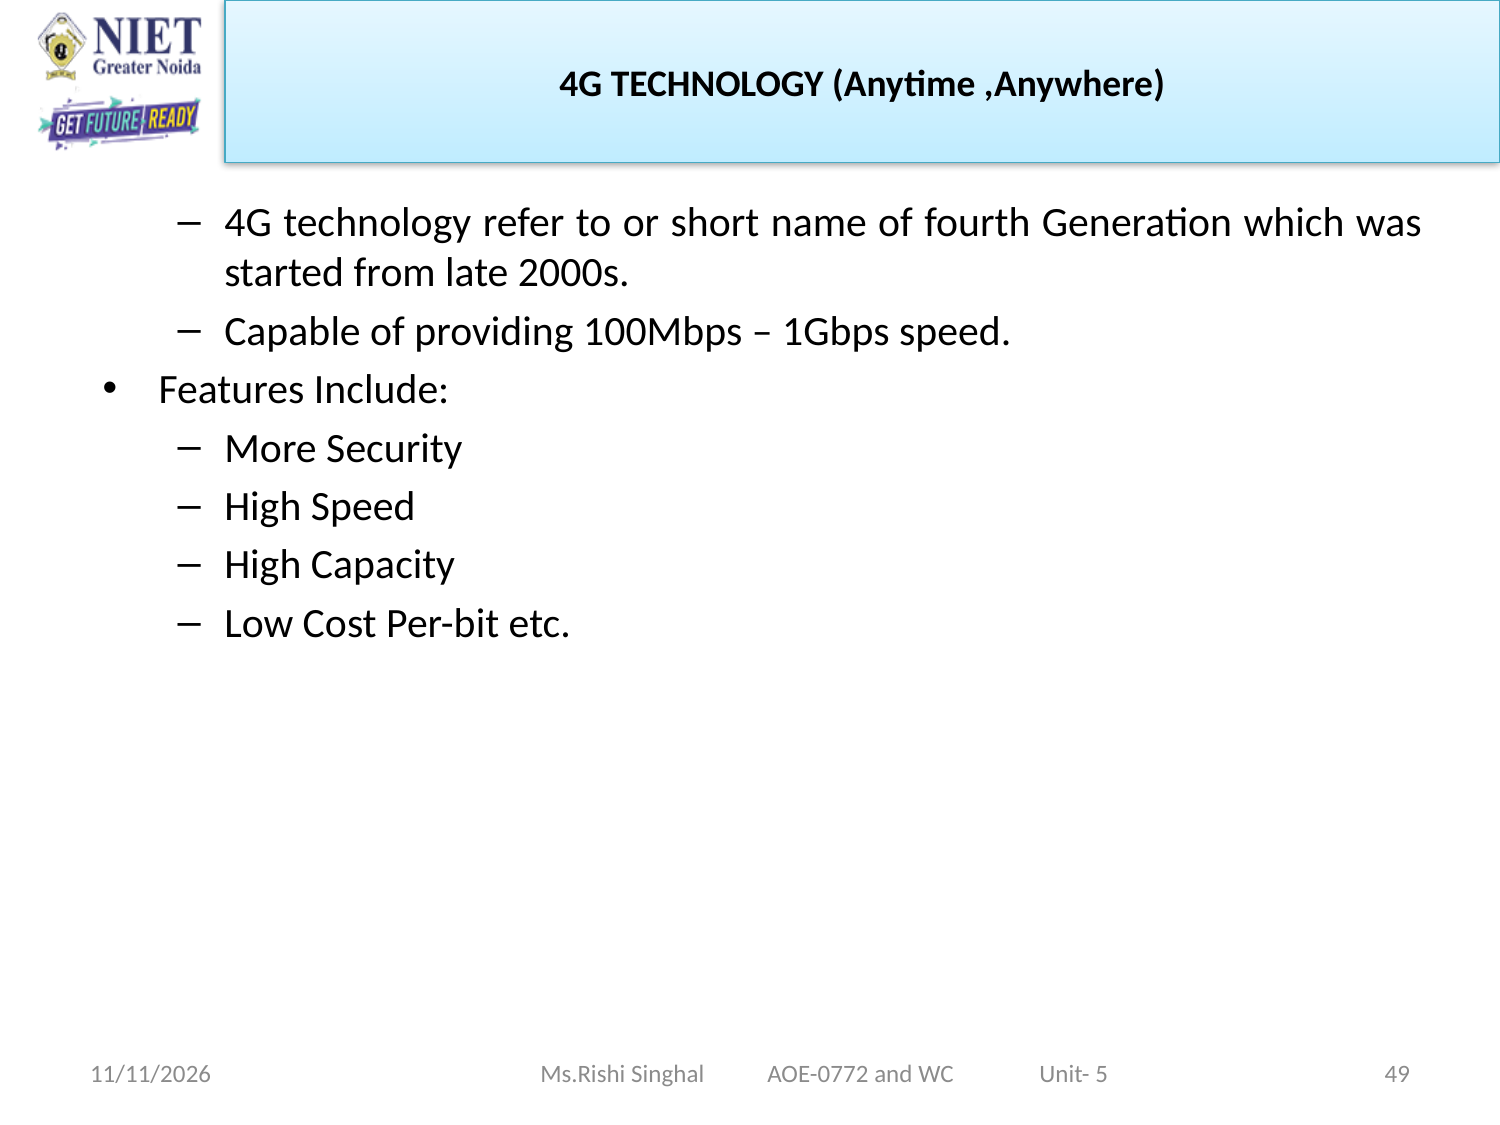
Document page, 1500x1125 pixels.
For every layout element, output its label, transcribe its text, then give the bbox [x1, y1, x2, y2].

picture [0, 0, 238, 163]
text_box 4G TECHNOLOGY (Anytime ,Anywhere) [238, 0, 1500, 163]
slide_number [75, 1042, 412, 1103]
list 4G technology refer to or short name of fourth Generation which was started from late 2000s. Capable of providing 100Mbps – 1Gbps speed. Features Include: More Security High Speed High Capacity Low Cost Per-bit etc. [87, 187, 1438, 930]
slide_number 49 [1074, 1042, 1425, 1103]
footer Ms.Rishi Singhal AOE-0772 and WC Unit- 5 [412, 1042, 1074, 1103]
